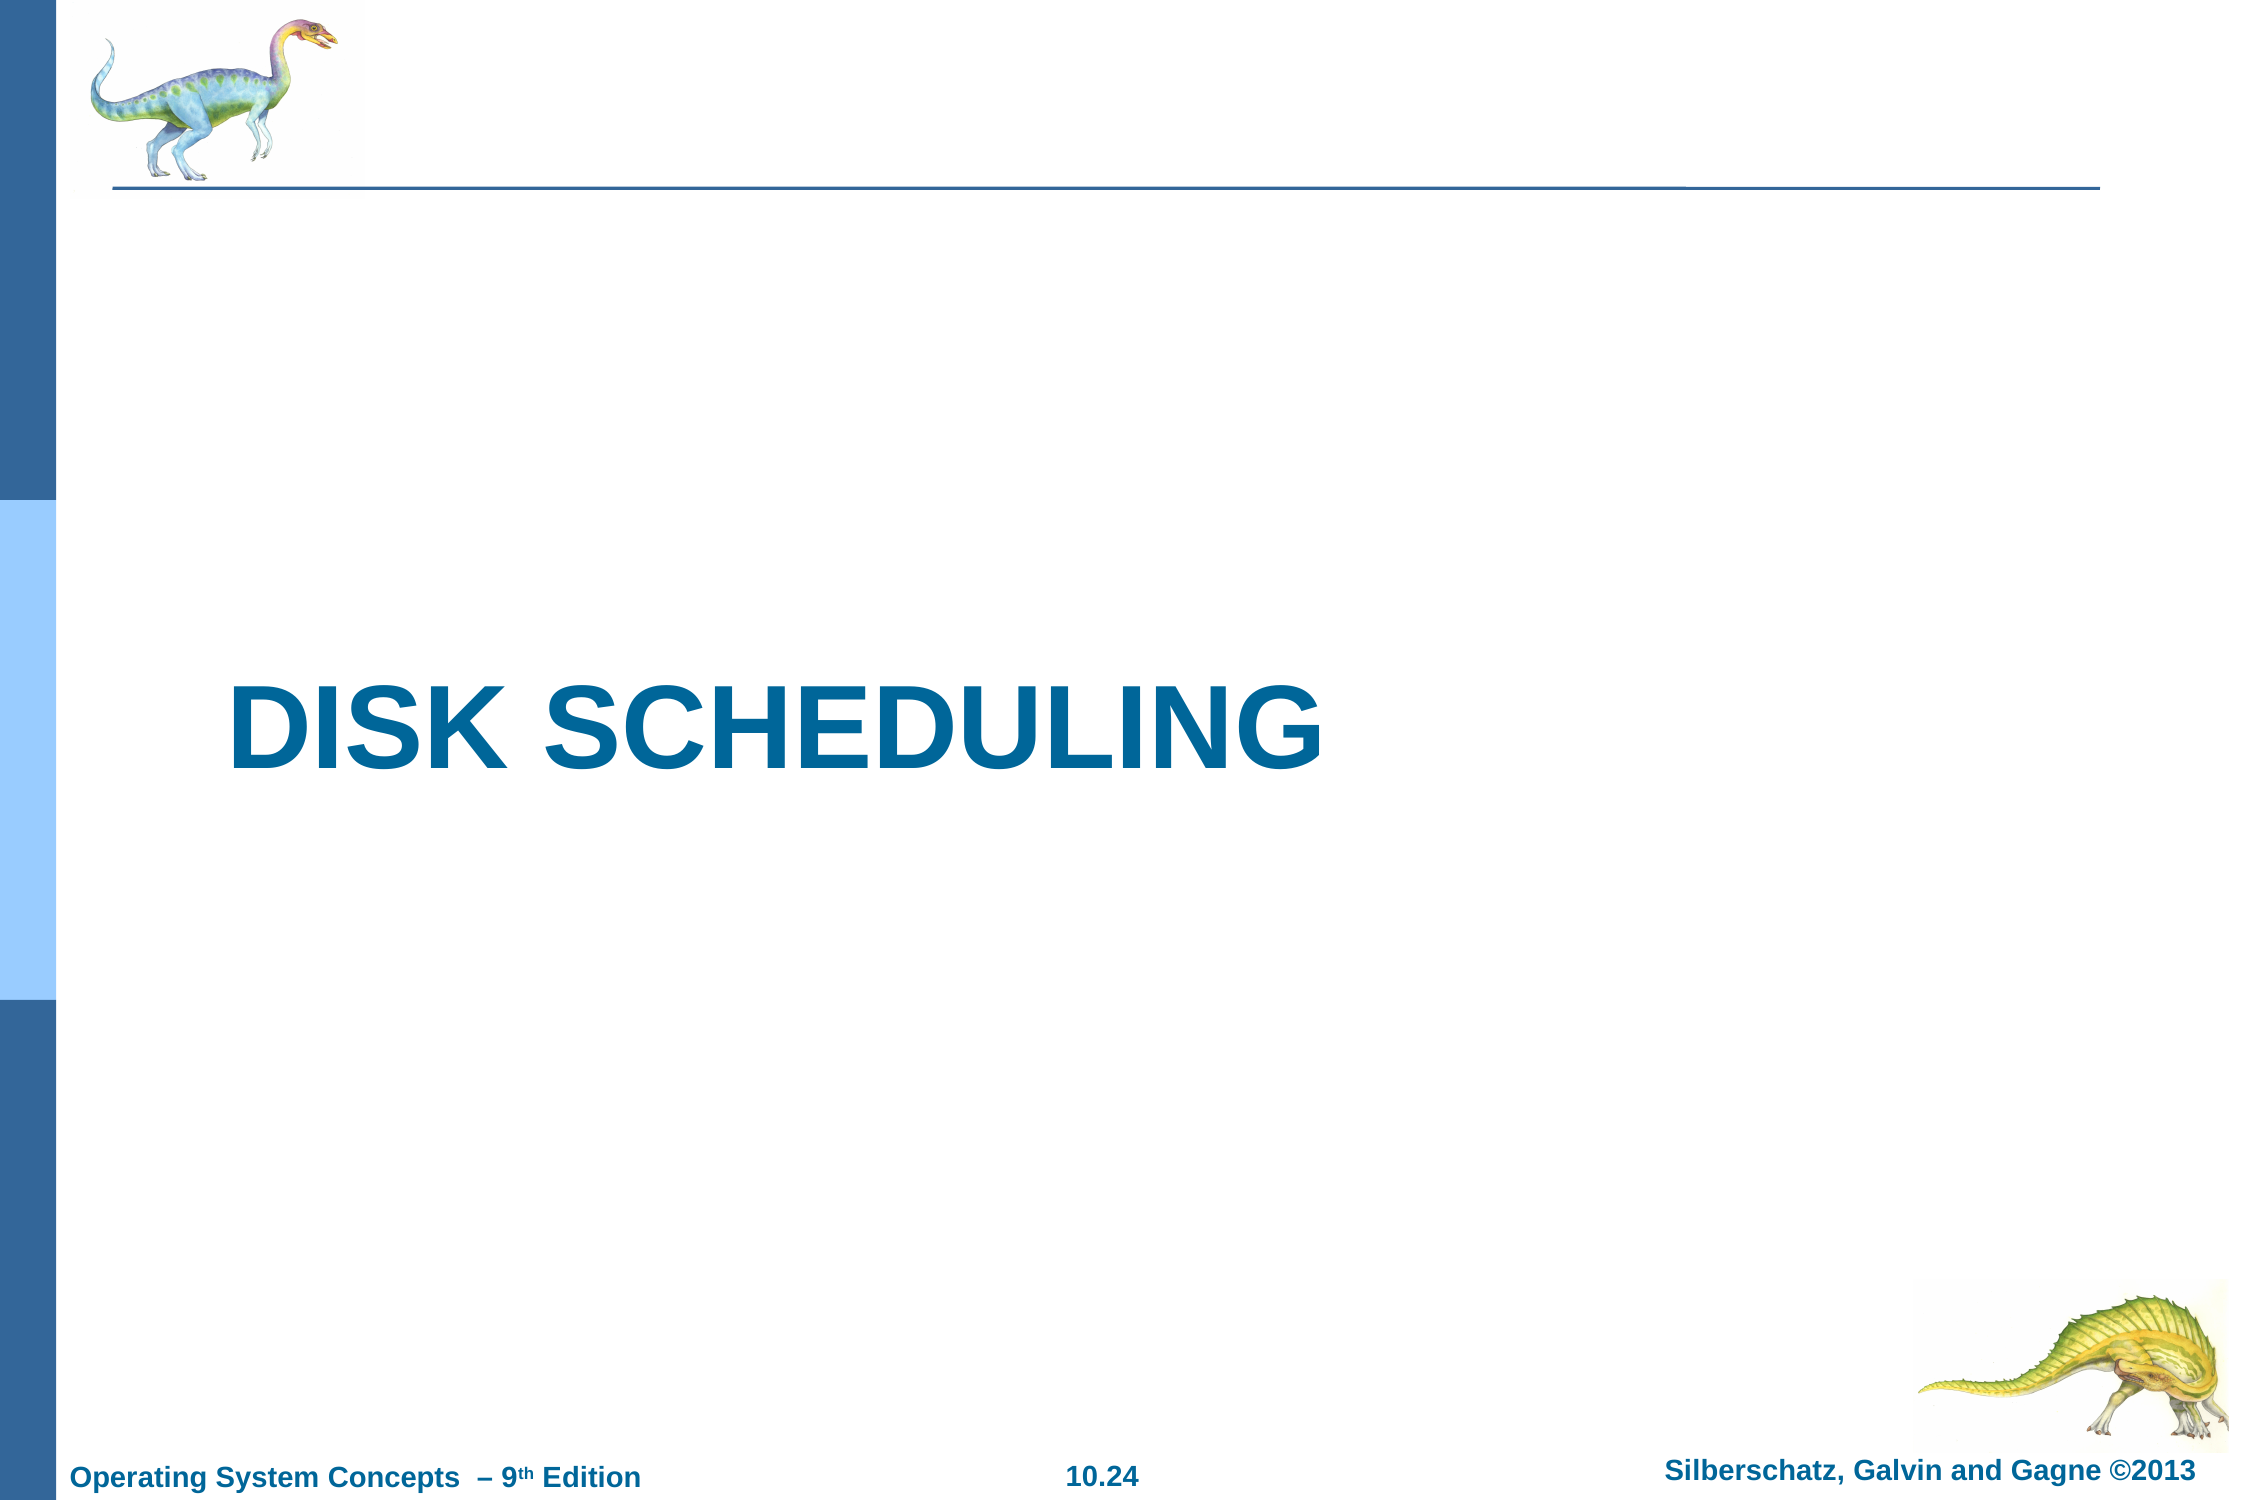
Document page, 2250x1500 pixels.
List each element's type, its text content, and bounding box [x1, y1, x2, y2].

picture [70, 0, 365, 199]
title DISK SCHEDULING [204, 639, 2118, 938]
picture [1913, 1279, 2229, 1453]
